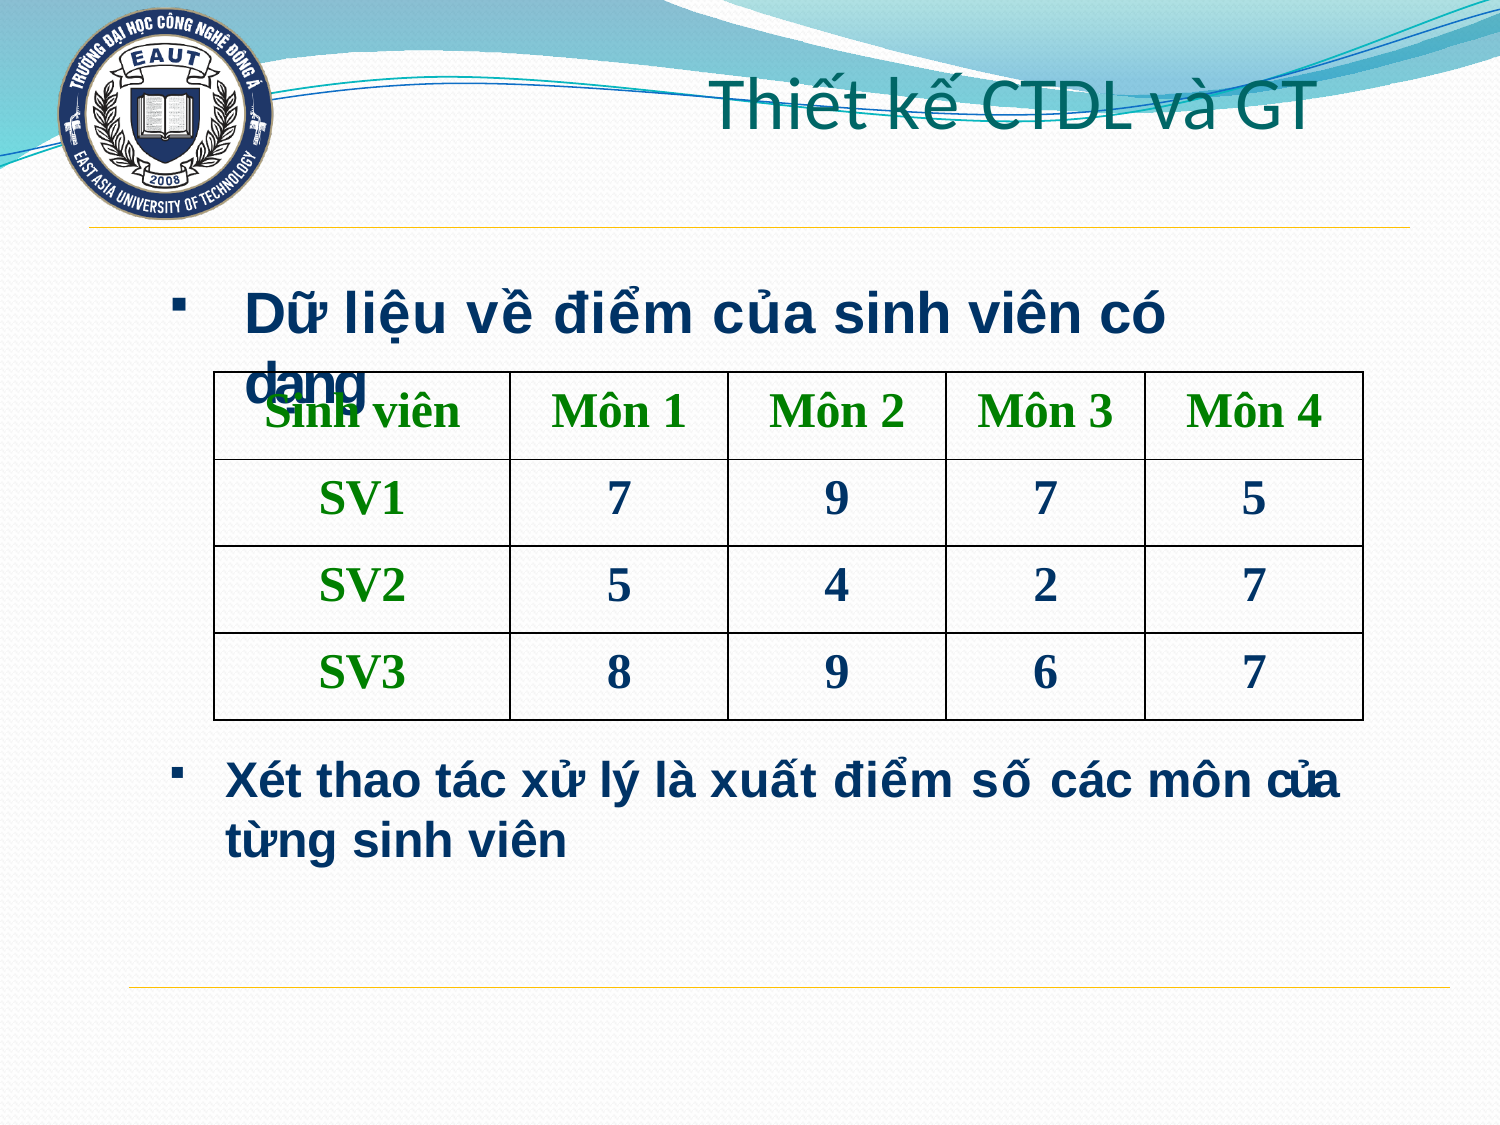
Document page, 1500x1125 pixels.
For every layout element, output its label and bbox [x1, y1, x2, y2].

text_box [0, 0, 1451, 988]
